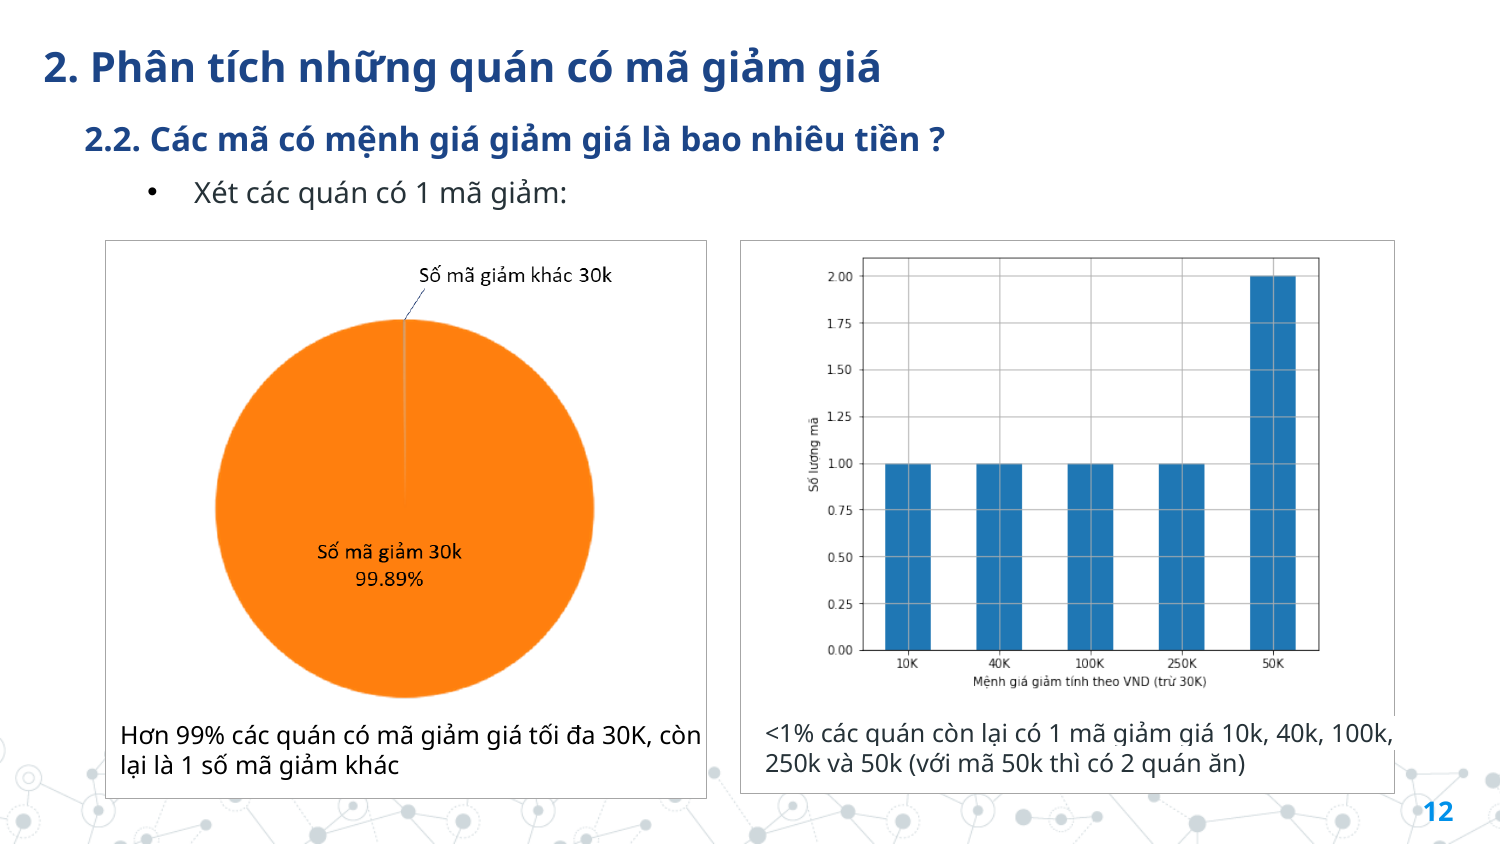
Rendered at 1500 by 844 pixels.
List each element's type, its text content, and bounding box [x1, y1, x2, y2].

picture [793, 249, 1327, 698]
picture [200, 252, 659, 705]
slide_number 12 [1378, 779, 1469, 844]
text_box Hơn 99% các quán có mã giảm giá tối đa 30K, còn lại là 1 số mã giảm khác [105, 704, 741, 795]
text_box <1% các quán còn lại có 1 mã giảm giá 10k, 40k, 100k, 250k và 50k (với mã 50k thì có 2 quán ăn)​ [749, 702, 1428, 793]
text_box 2.2. Các mã có mệnh giá giảm giá là bao nhiêu tiền ? [69, 82, 1230, 173]
text_box Xét các quán có 1 mã giảm: [132, 166, 707, 217]
text_box [739, 238, 1397, 796]
picture [0, 0, 1500, 844]
title 2. Phân tích những quán có mã giảm giá [28, 0, 1271, 107]
text_box [103, 238, 708, 800]
